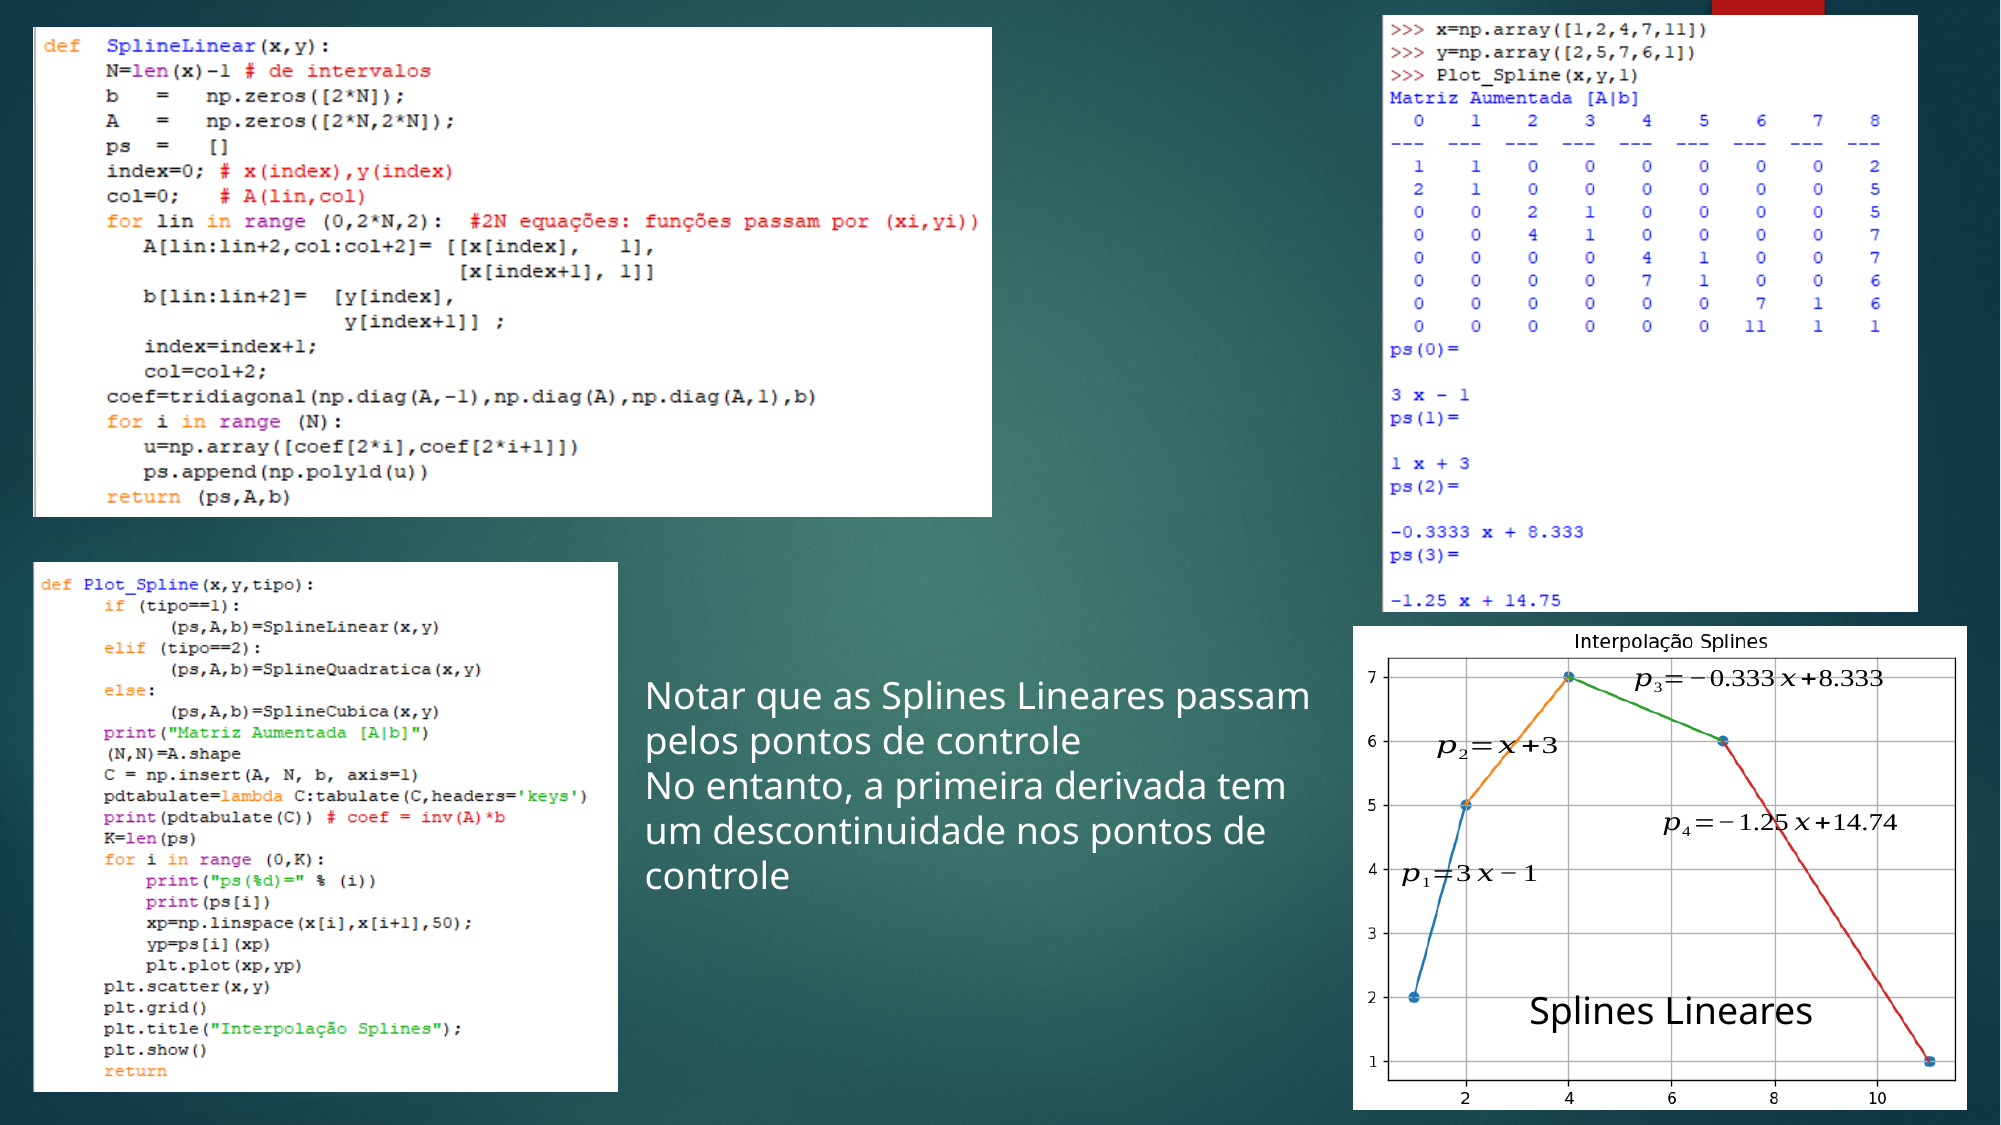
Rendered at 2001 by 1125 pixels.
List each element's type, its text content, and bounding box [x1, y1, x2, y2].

text_box Notar que as Splines Lineares passam pelos pontos de controle No entanto, a primeira derivada tem um descontinuidade nos pontos de controle [629, 664, 1339, 905]
picture [1312, 0, 1918, 612]
picture [1353, 626, 1968, 1125]
picture [0, 27, 992, 1125]
